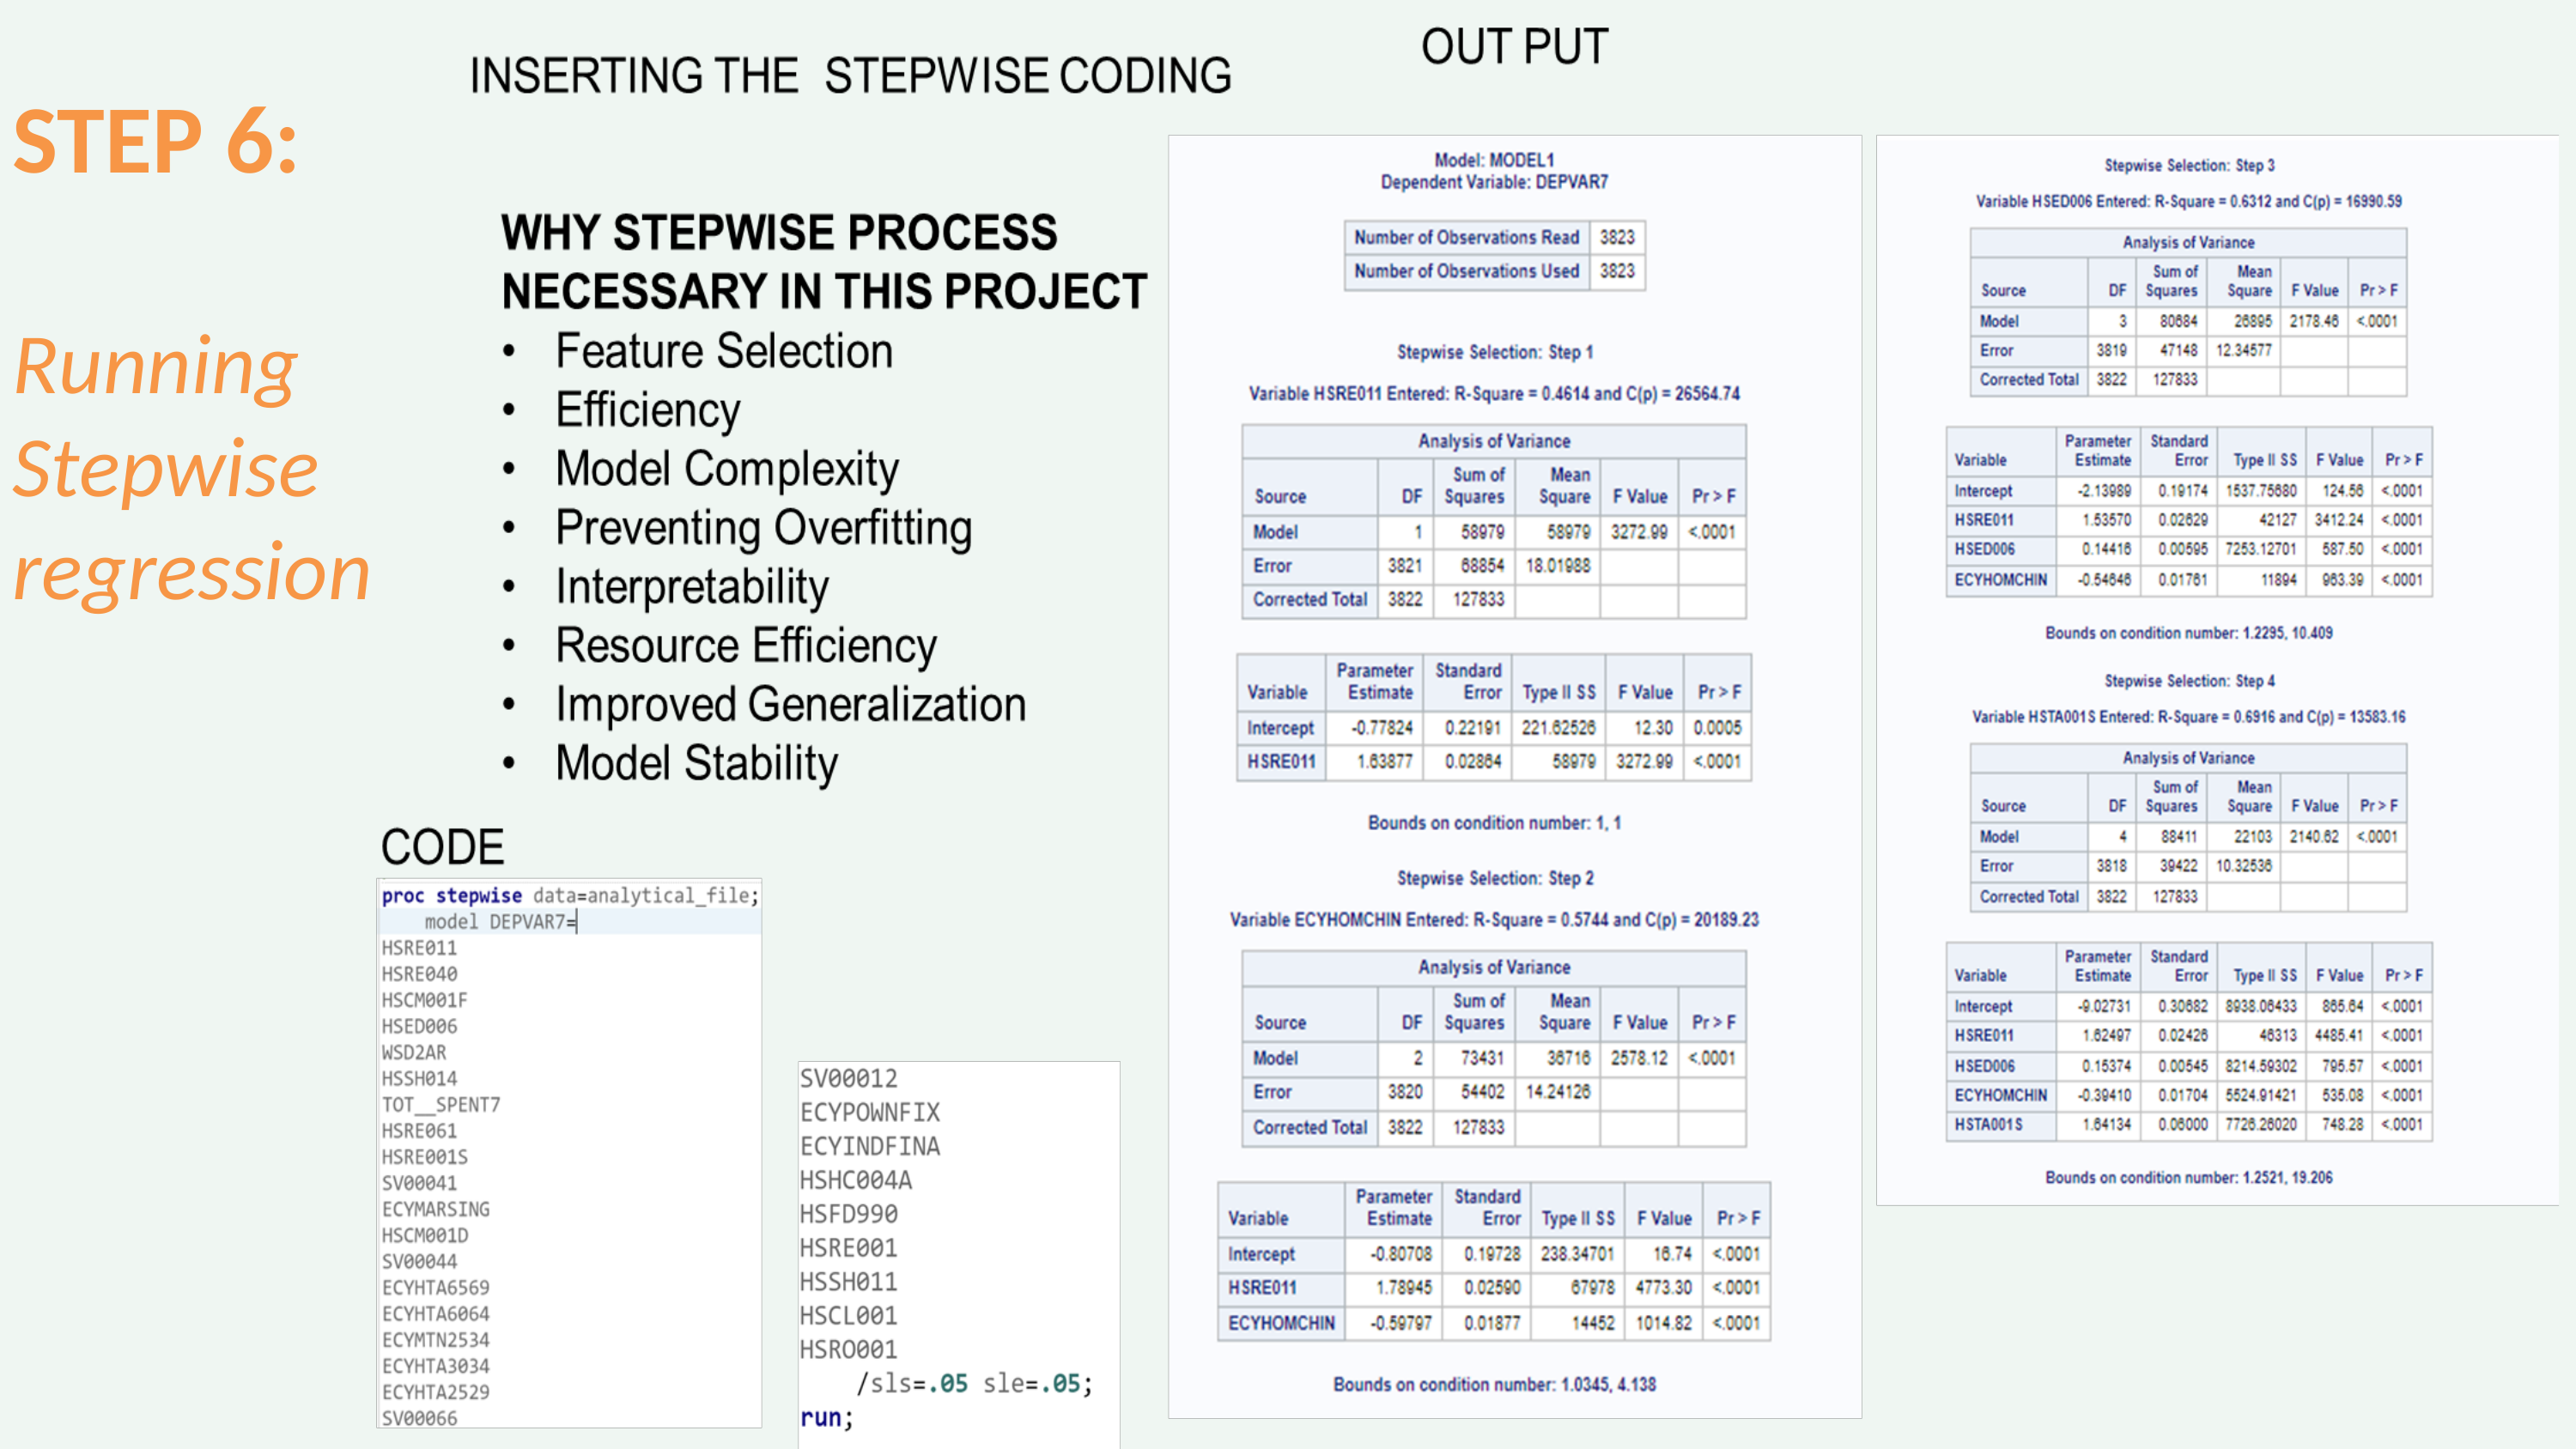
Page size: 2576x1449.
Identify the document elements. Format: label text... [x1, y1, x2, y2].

text_box STEP 6: Running Stepwise regression [0, 70, 419, 623]
text_box [354, 0, 2560, 1449]
